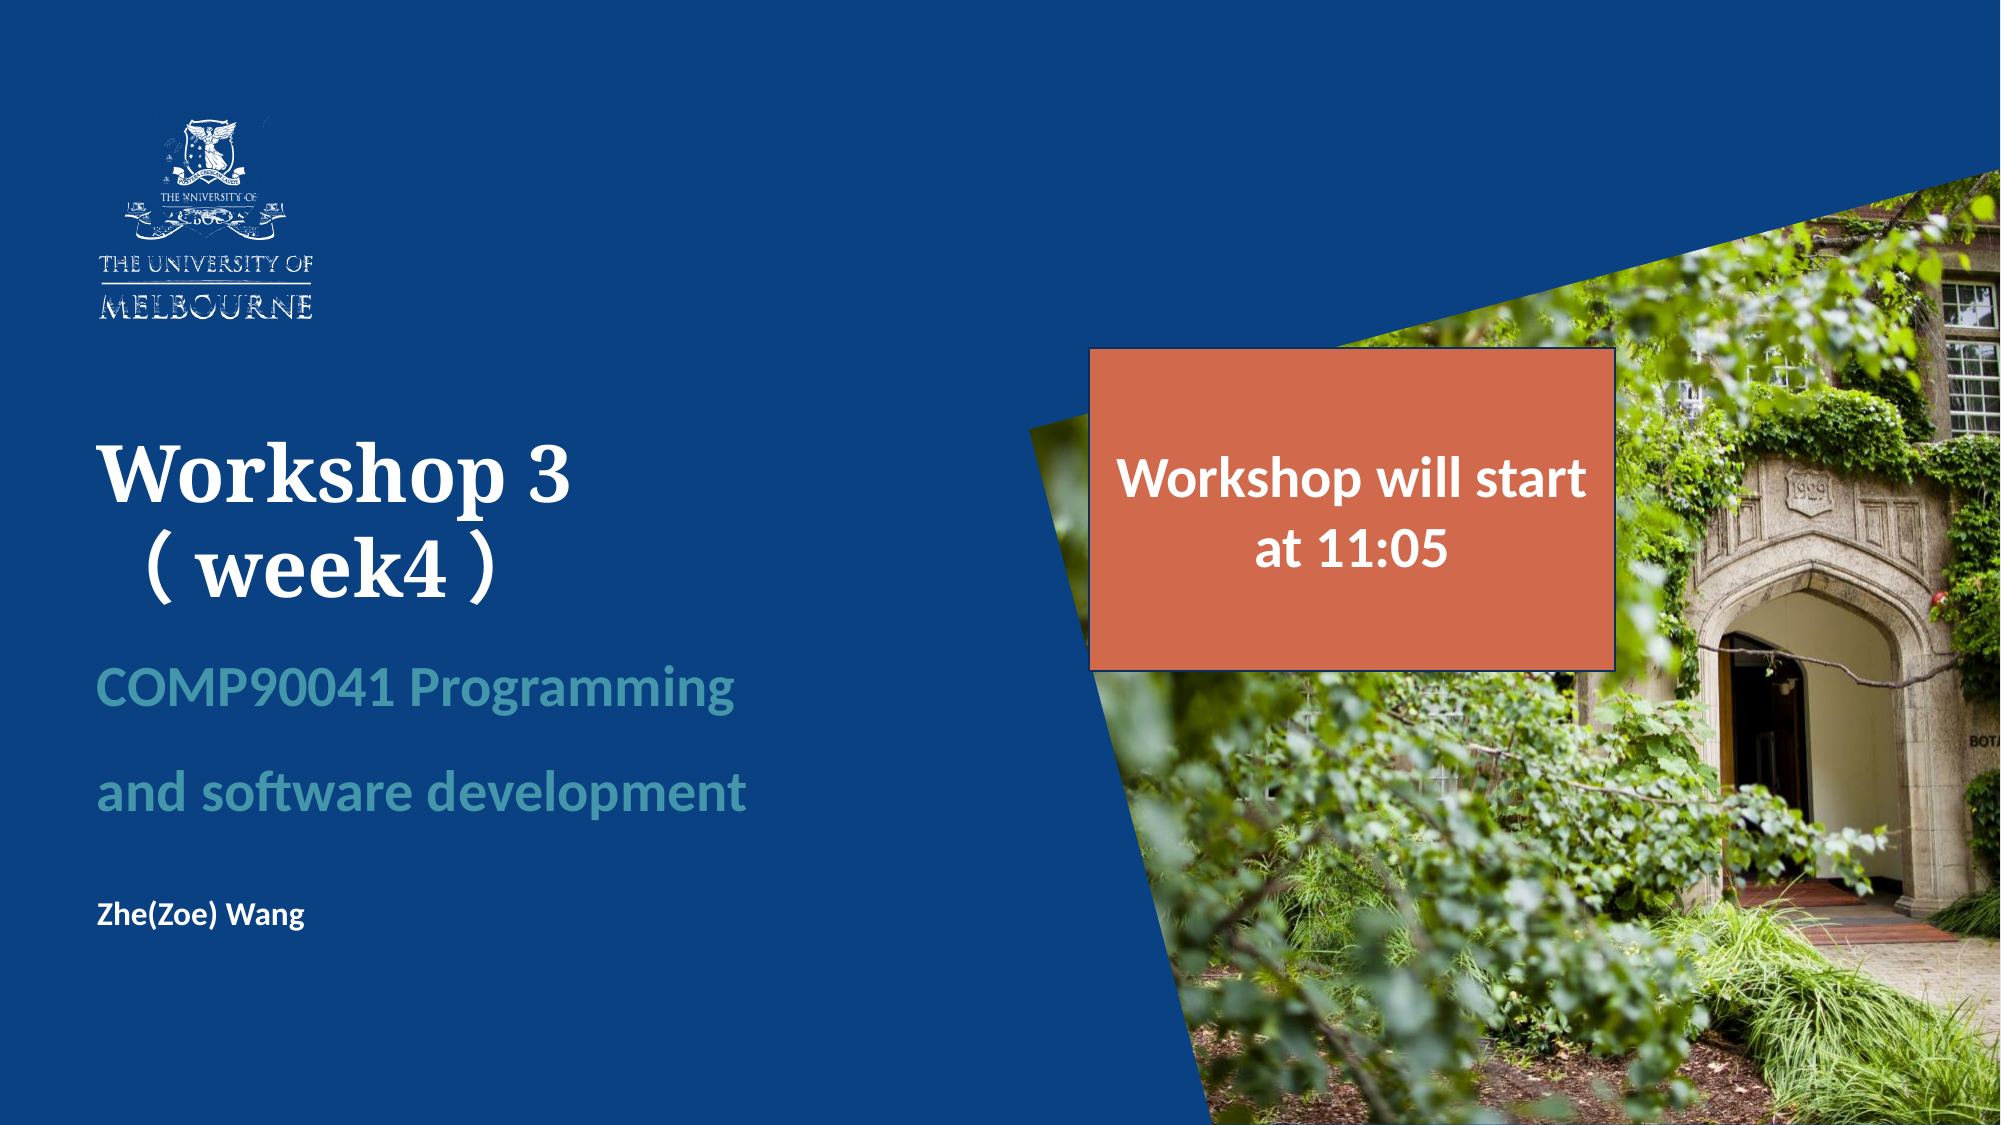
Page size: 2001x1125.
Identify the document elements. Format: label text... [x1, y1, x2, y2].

picture [1028, 168, 2000, 1125]
list Zhe(Zoe) Wang [82, 885, 865, 1001]
subtitle Workshop 3 （week4） COMP90041 Programming and software development [82, 408, 865, 781]
picture [69, 74, 342, 348]
